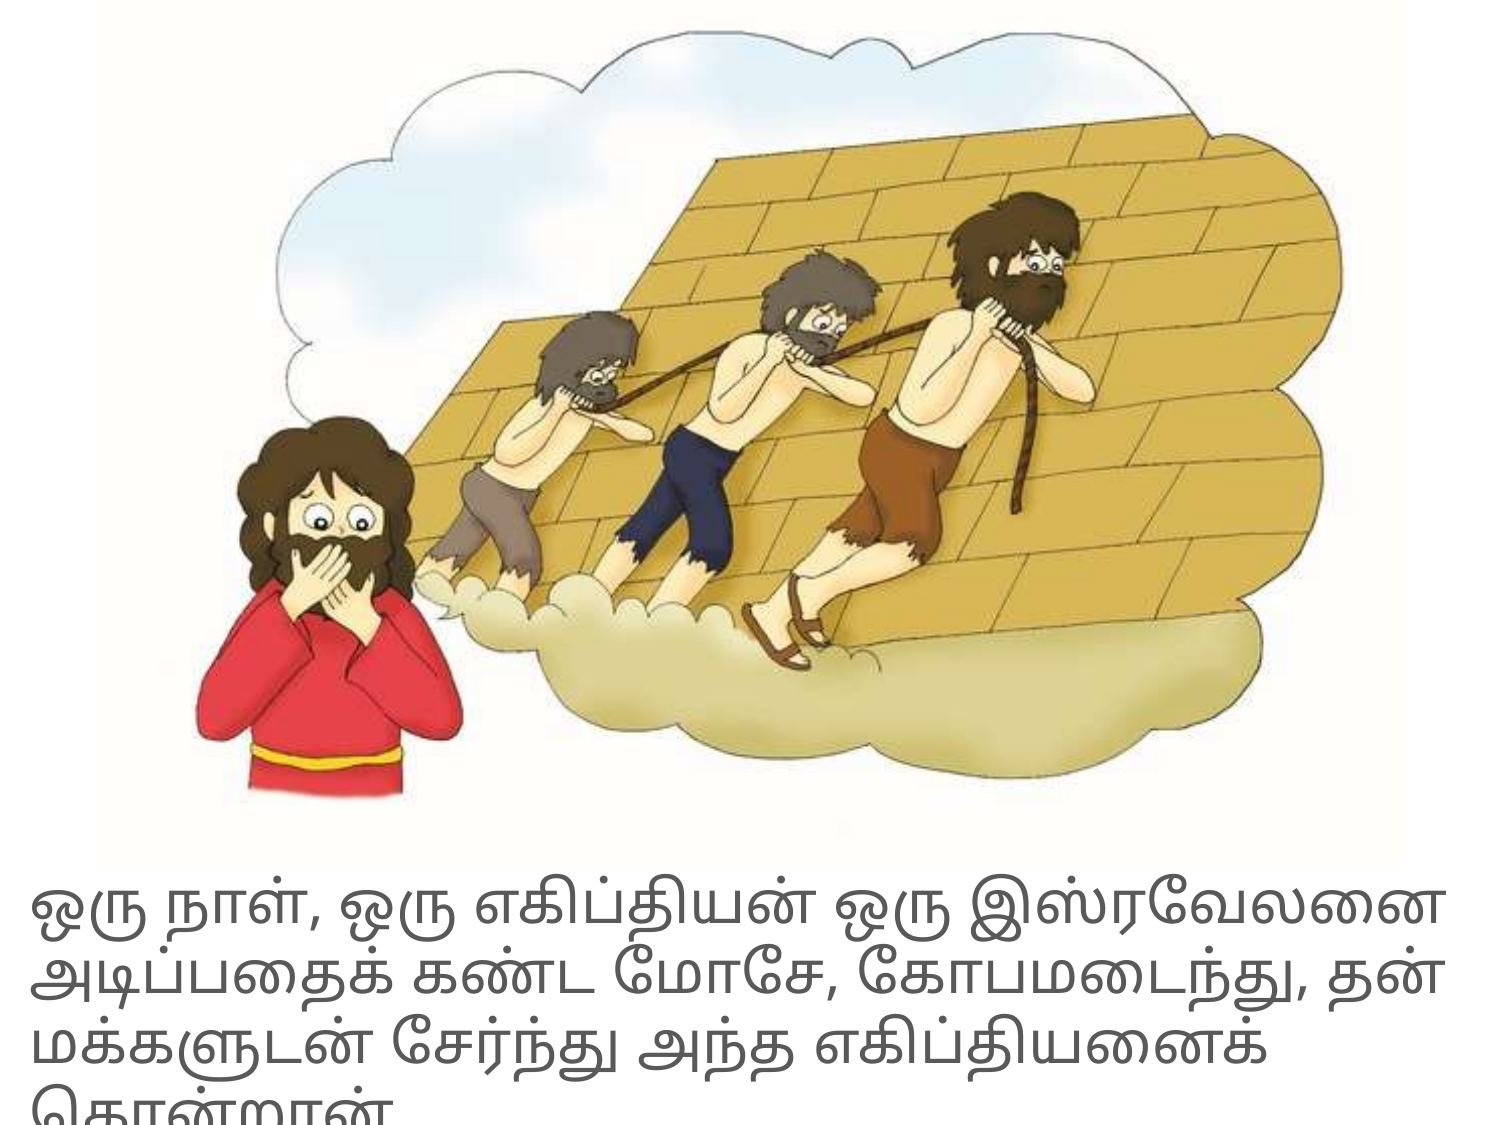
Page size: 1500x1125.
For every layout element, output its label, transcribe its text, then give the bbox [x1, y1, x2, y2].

text_box ஒரு நாள், ஒரு எகிப்தியன் ஒரு இஸ்ரவேலனை அடிப்பதைக் கண்ட மோசே, கோபமடைந்து, தன் மக்களுடன் சேர்ந்து அந்த எகிப்தியனைக் கொன்றான். [14, 857, 1486, 1125]
picture [94, 0, 1405, 870]
